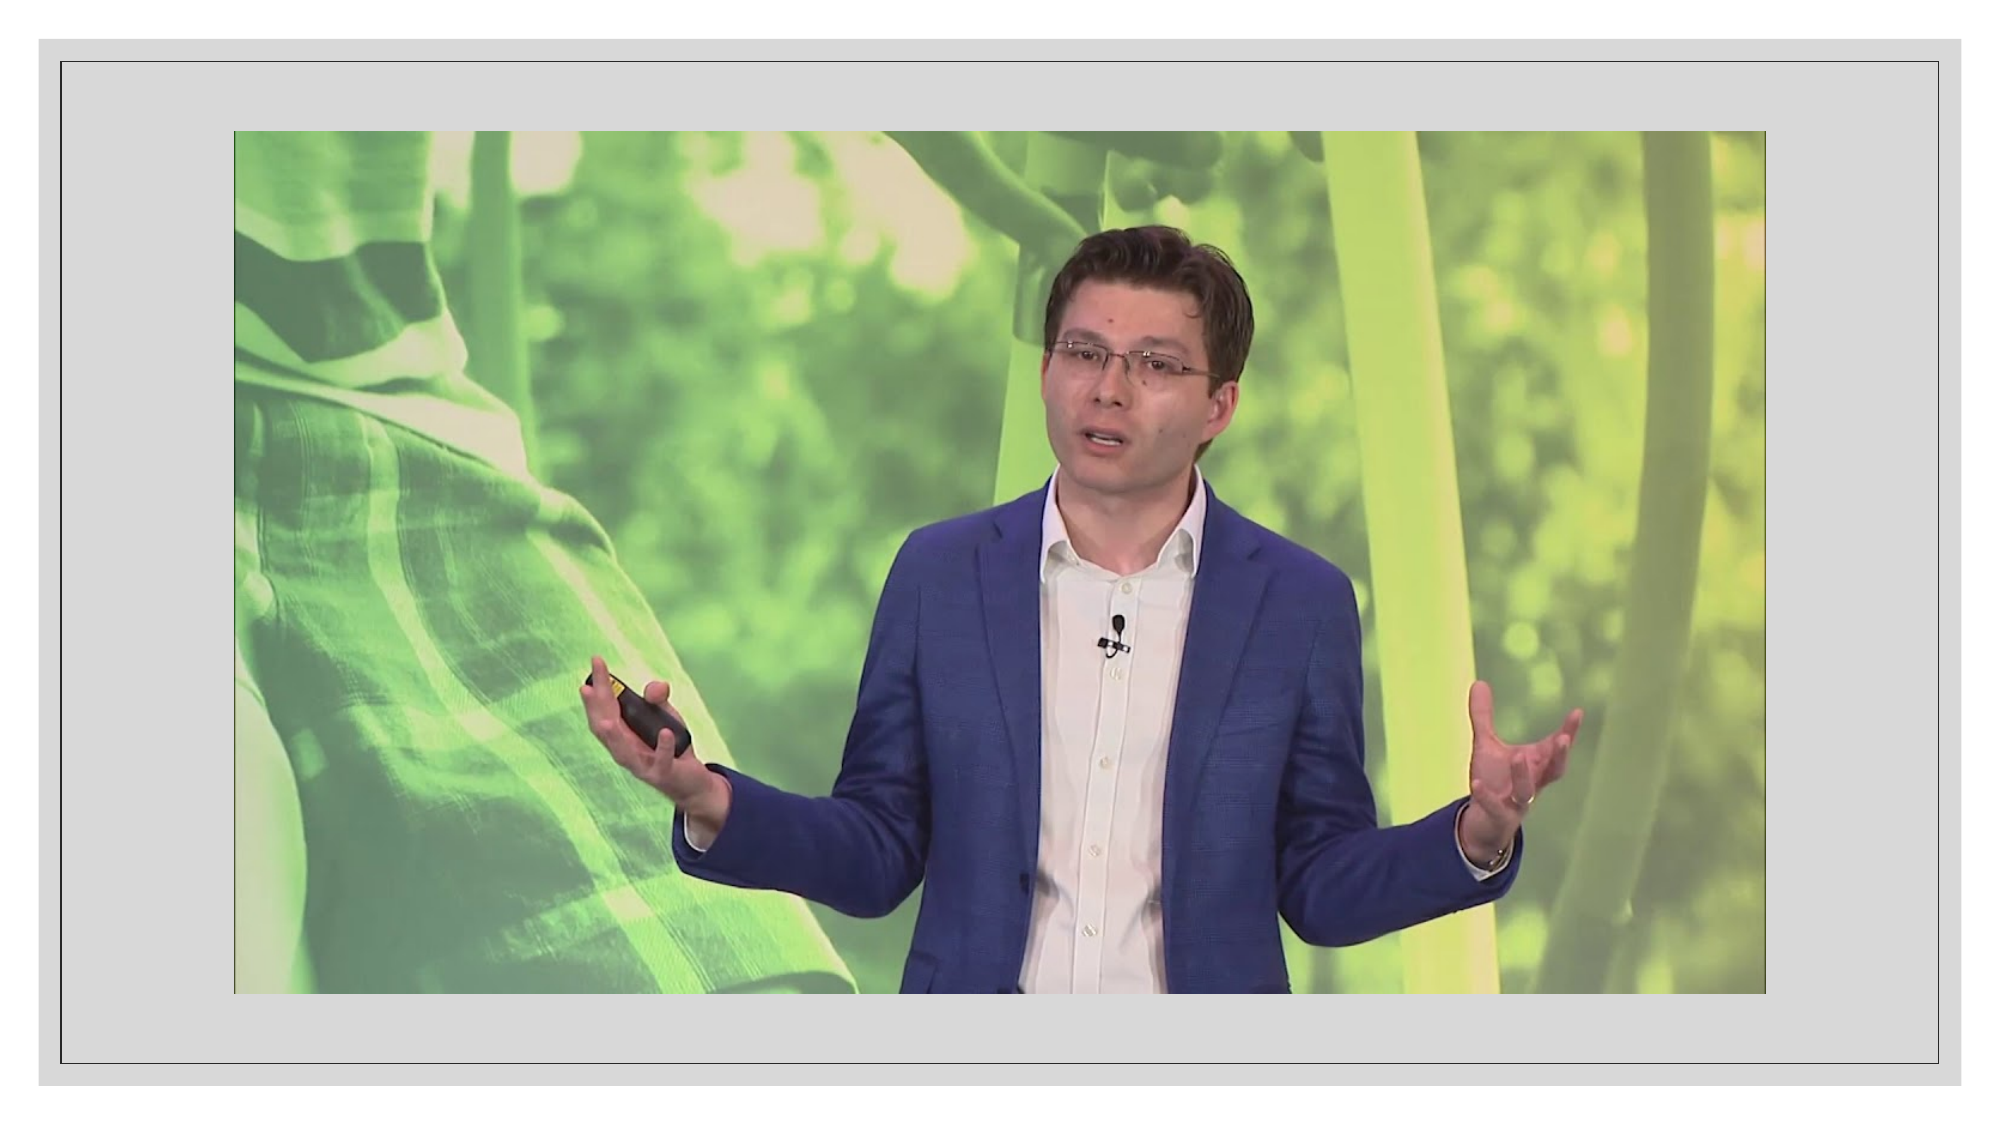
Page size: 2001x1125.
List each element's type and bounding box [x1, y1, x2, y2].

list [234, 131, 1766, 994]
